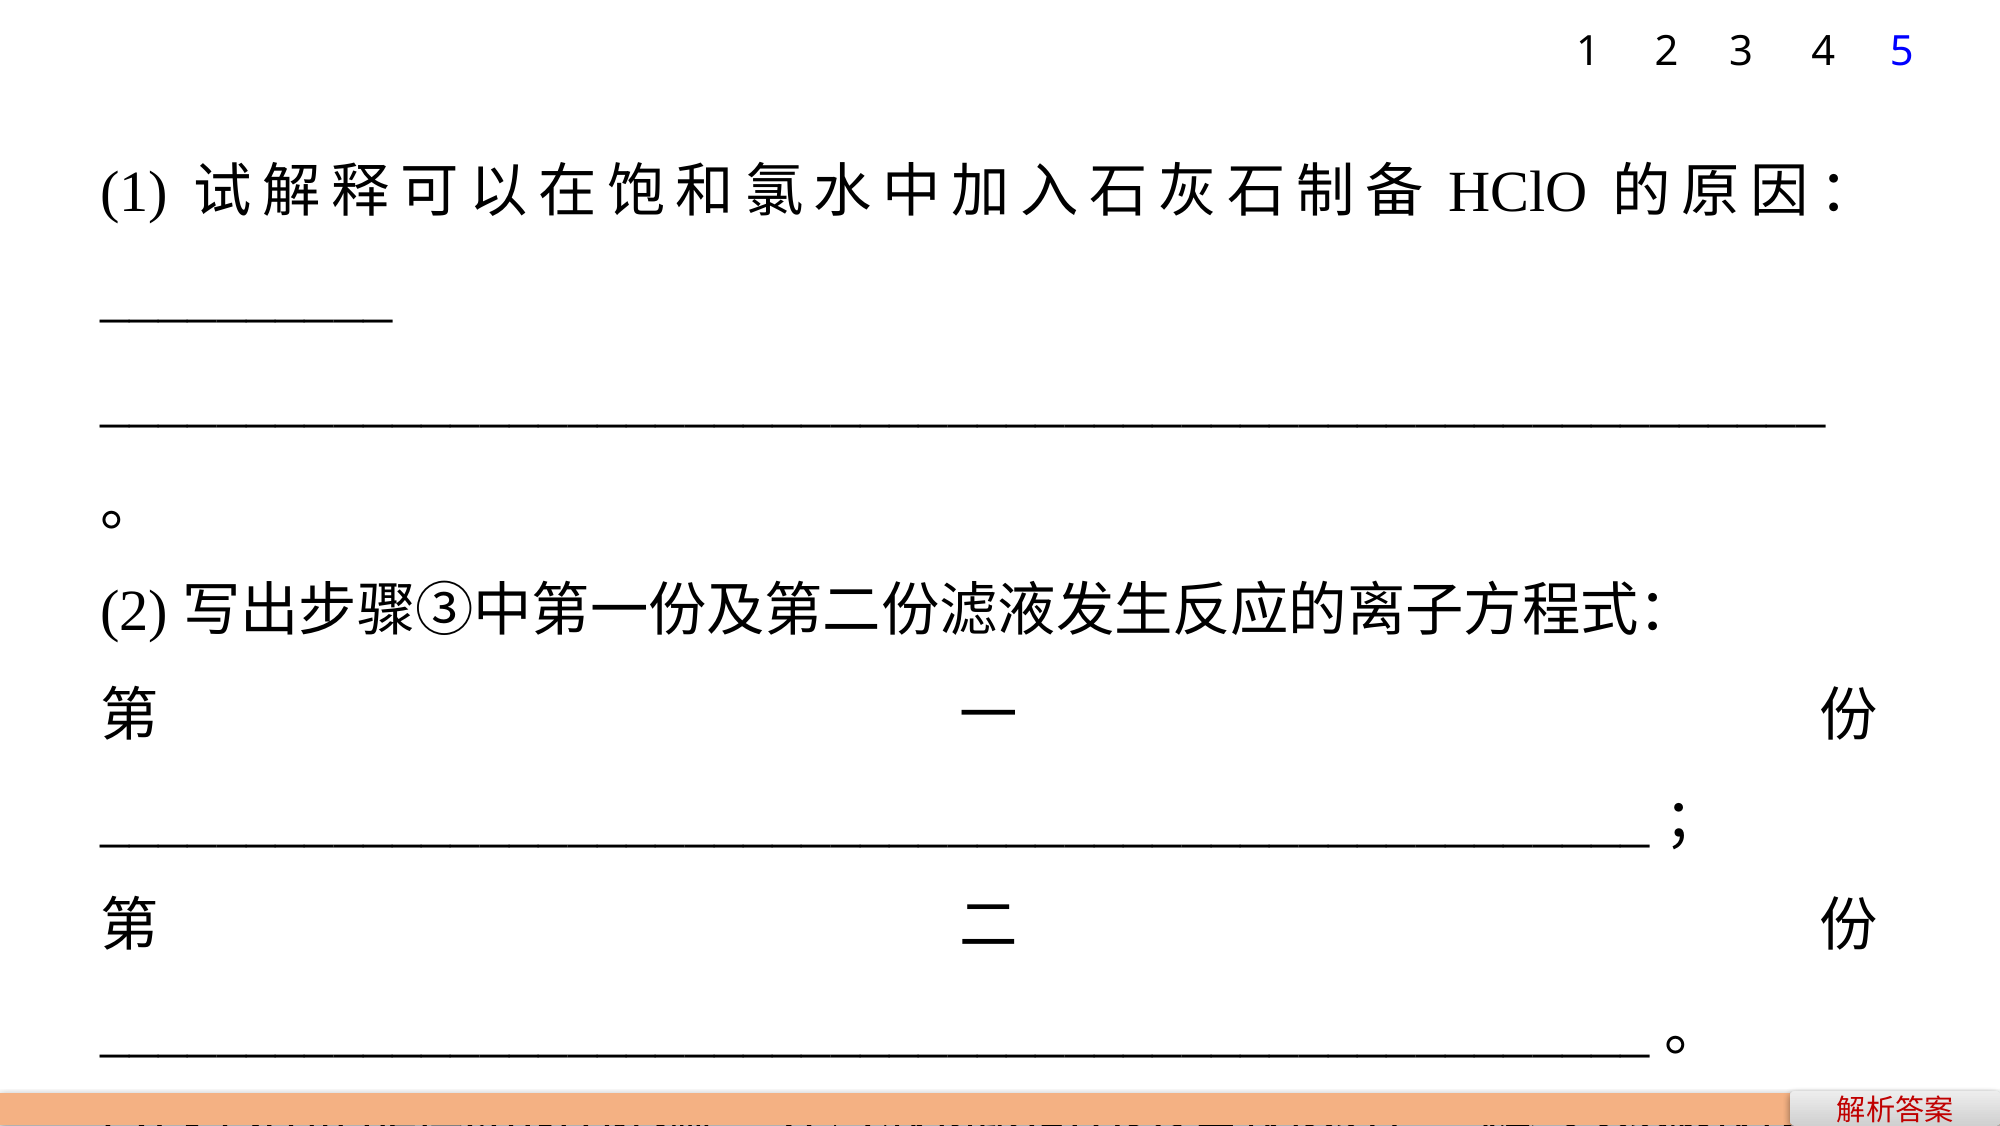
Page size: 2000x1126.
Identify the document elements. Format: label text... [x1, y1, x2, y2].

text_box (1)试解释可以在饱和氯水中加入石灰石制备HClO的原因：__________ ___________________________________________________________。 (2)写出步骤③中第一份及第二份滤液发生反应的离子方程式： 第一份_____________________________________________________； 第二份_____________________________________________________。 (3)试根据所学知识推测，在②的滤液中含有的溶质，除了溶解的极少量氯气外，还含有的其他溶质为_________________________________ _________(写化学式)。 [80, 107, 1912, 1091]
text_box 3 [1715, 1, 1774, 97]
text_box 4 [1790, 1, 1856, 97]
text_box [0, 1092, 1787, 1126]
text_box 解析答案 [1788, 1089, 2000, 1126]
text_box 1 [1554, 1, 1621, 97]
text_box 2 [1637, 1, 1699, 97]
text_box 5 [1868, 1, 1934, 97]
